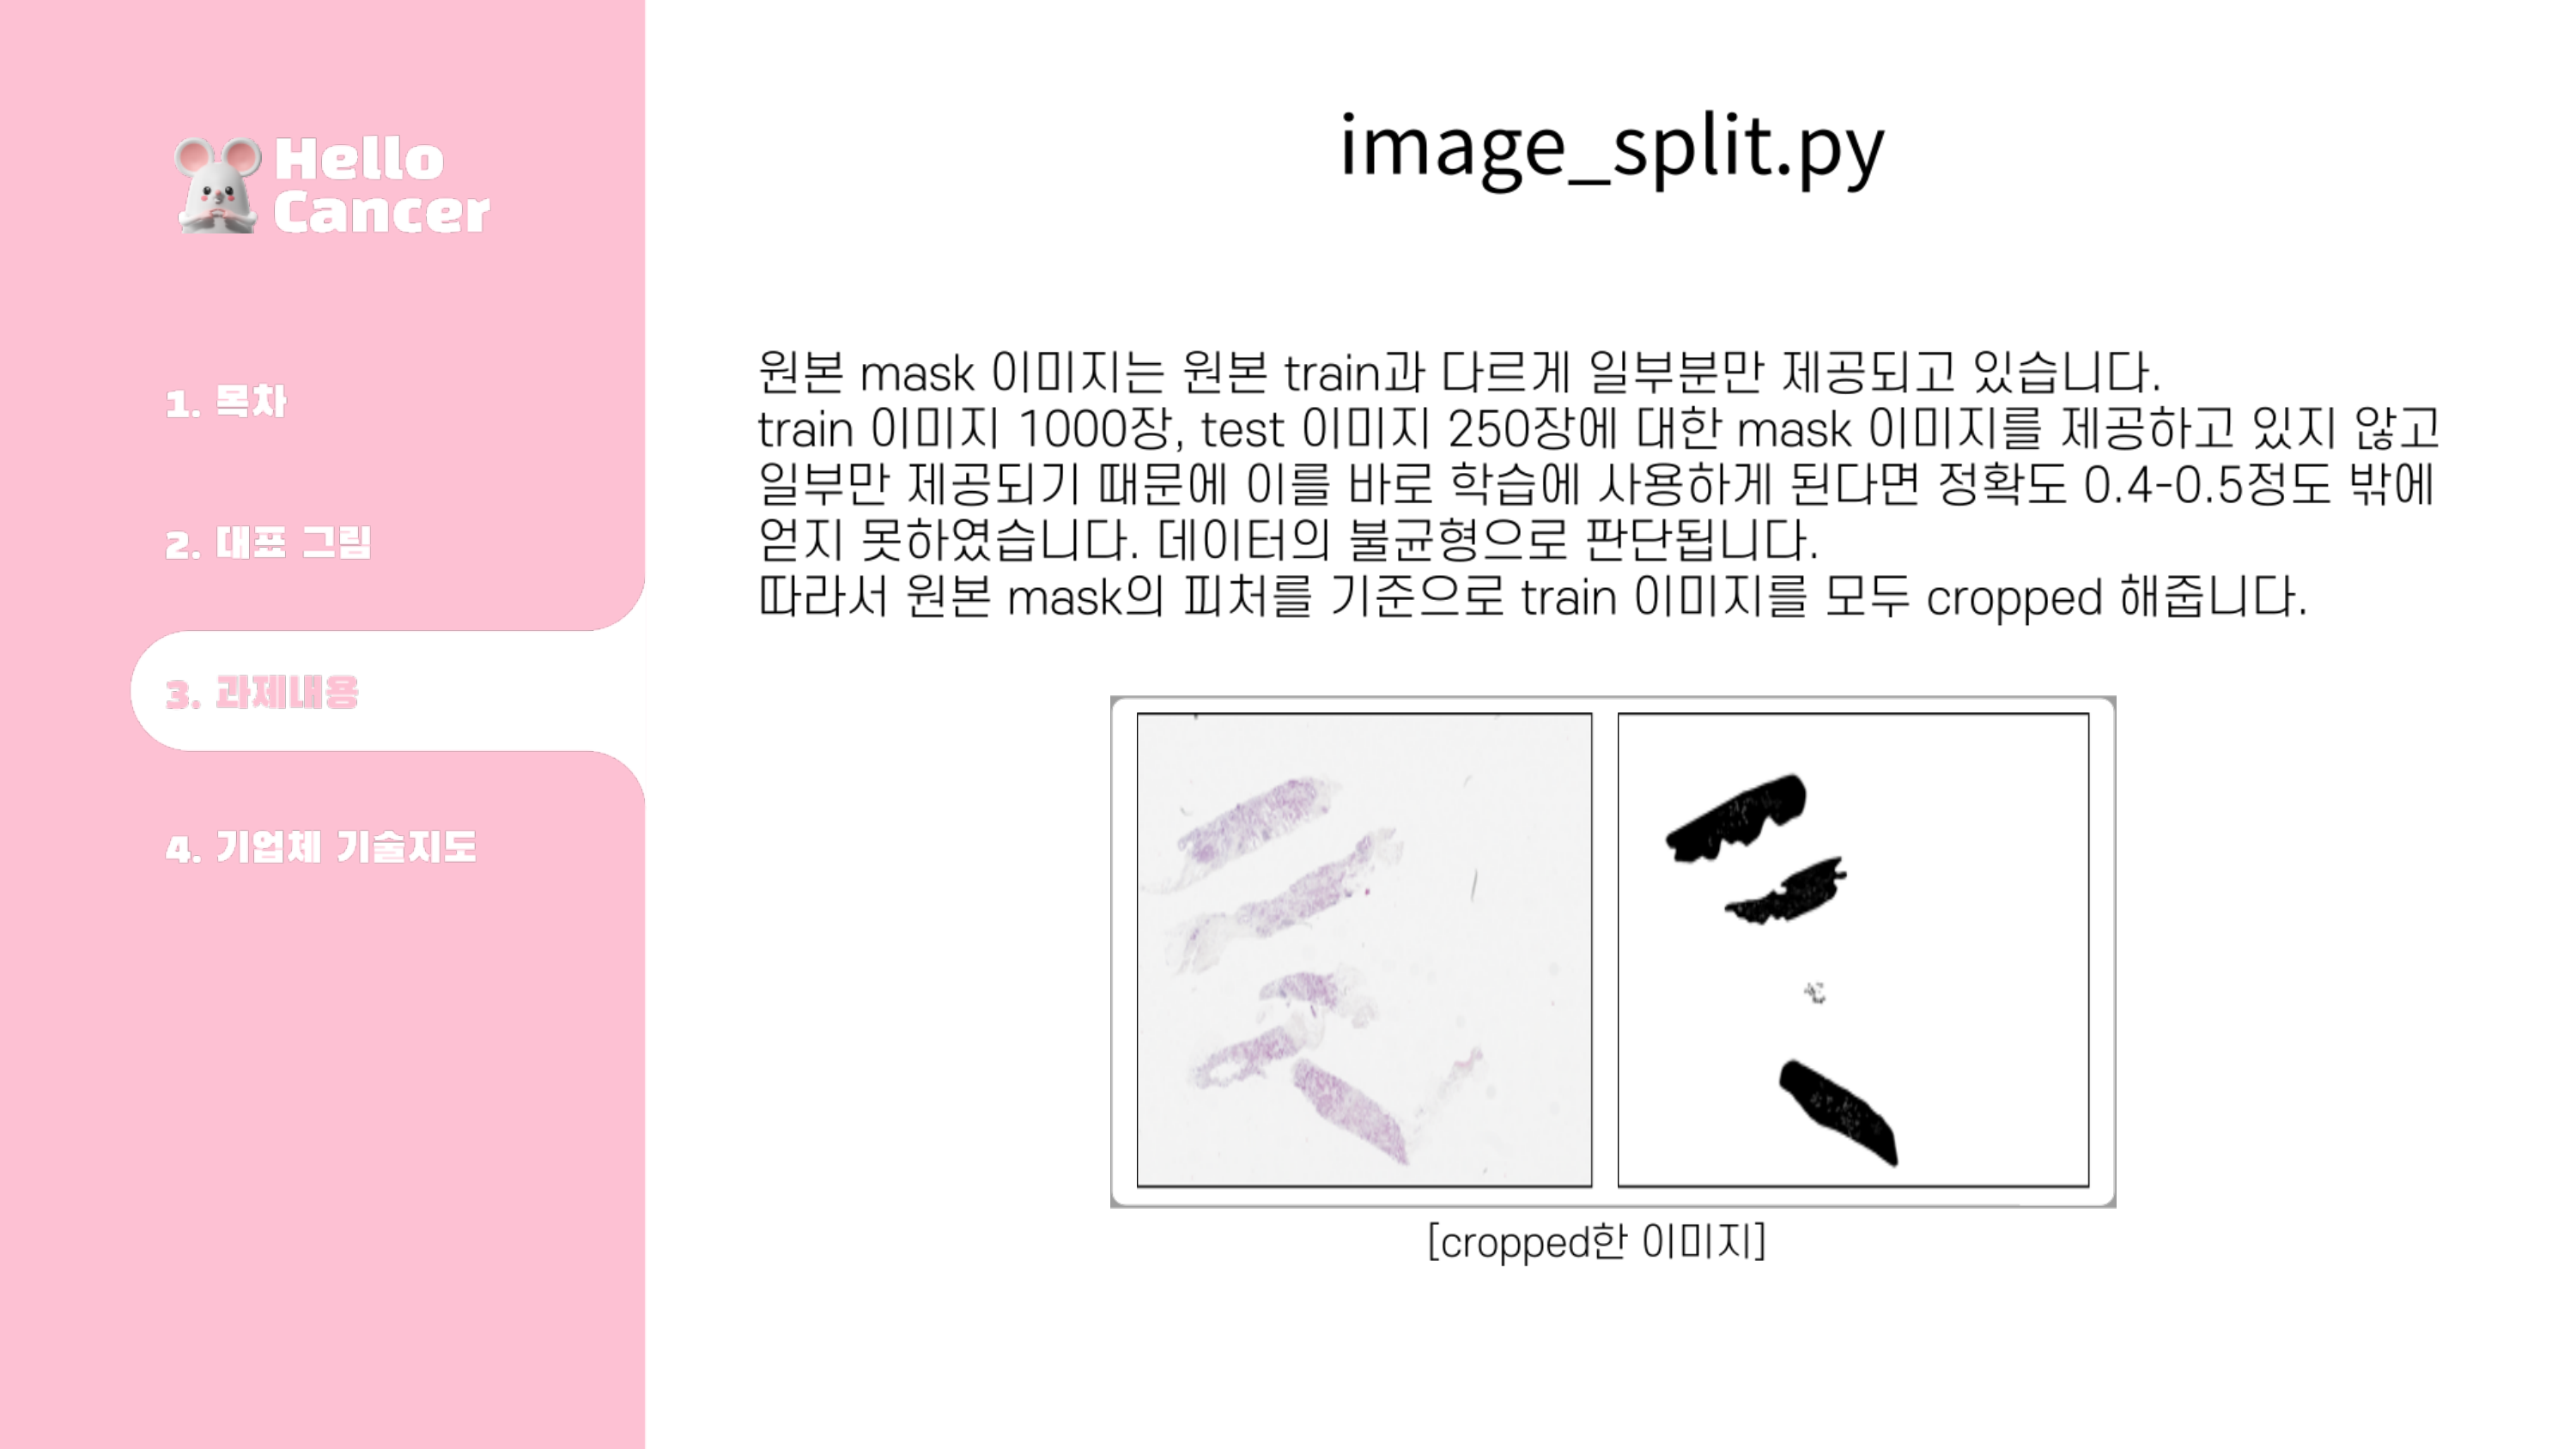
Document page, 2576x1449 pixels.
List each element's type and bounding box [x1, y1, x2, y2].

picture [158, 367, 310, 437]
picture [1053, 1208, 1790, 1285]
picture [158, 814, 499, 901]
picture [750, 332, 2477, 650]
picture [158, 510, 395, 579]
text_box [1618, 712, 2096, 1191]
text_box [0, 0, 647, 1449]
text_box [128, 565, 648, 812]
picture [635, 74, 1931, 231]
text_box [173, 125, 510, 253]
picture [158, 658, 382, 728]
text_box [1136, 712, 1599, 1191]
text_box [1109, 695, 2117, 1209]
